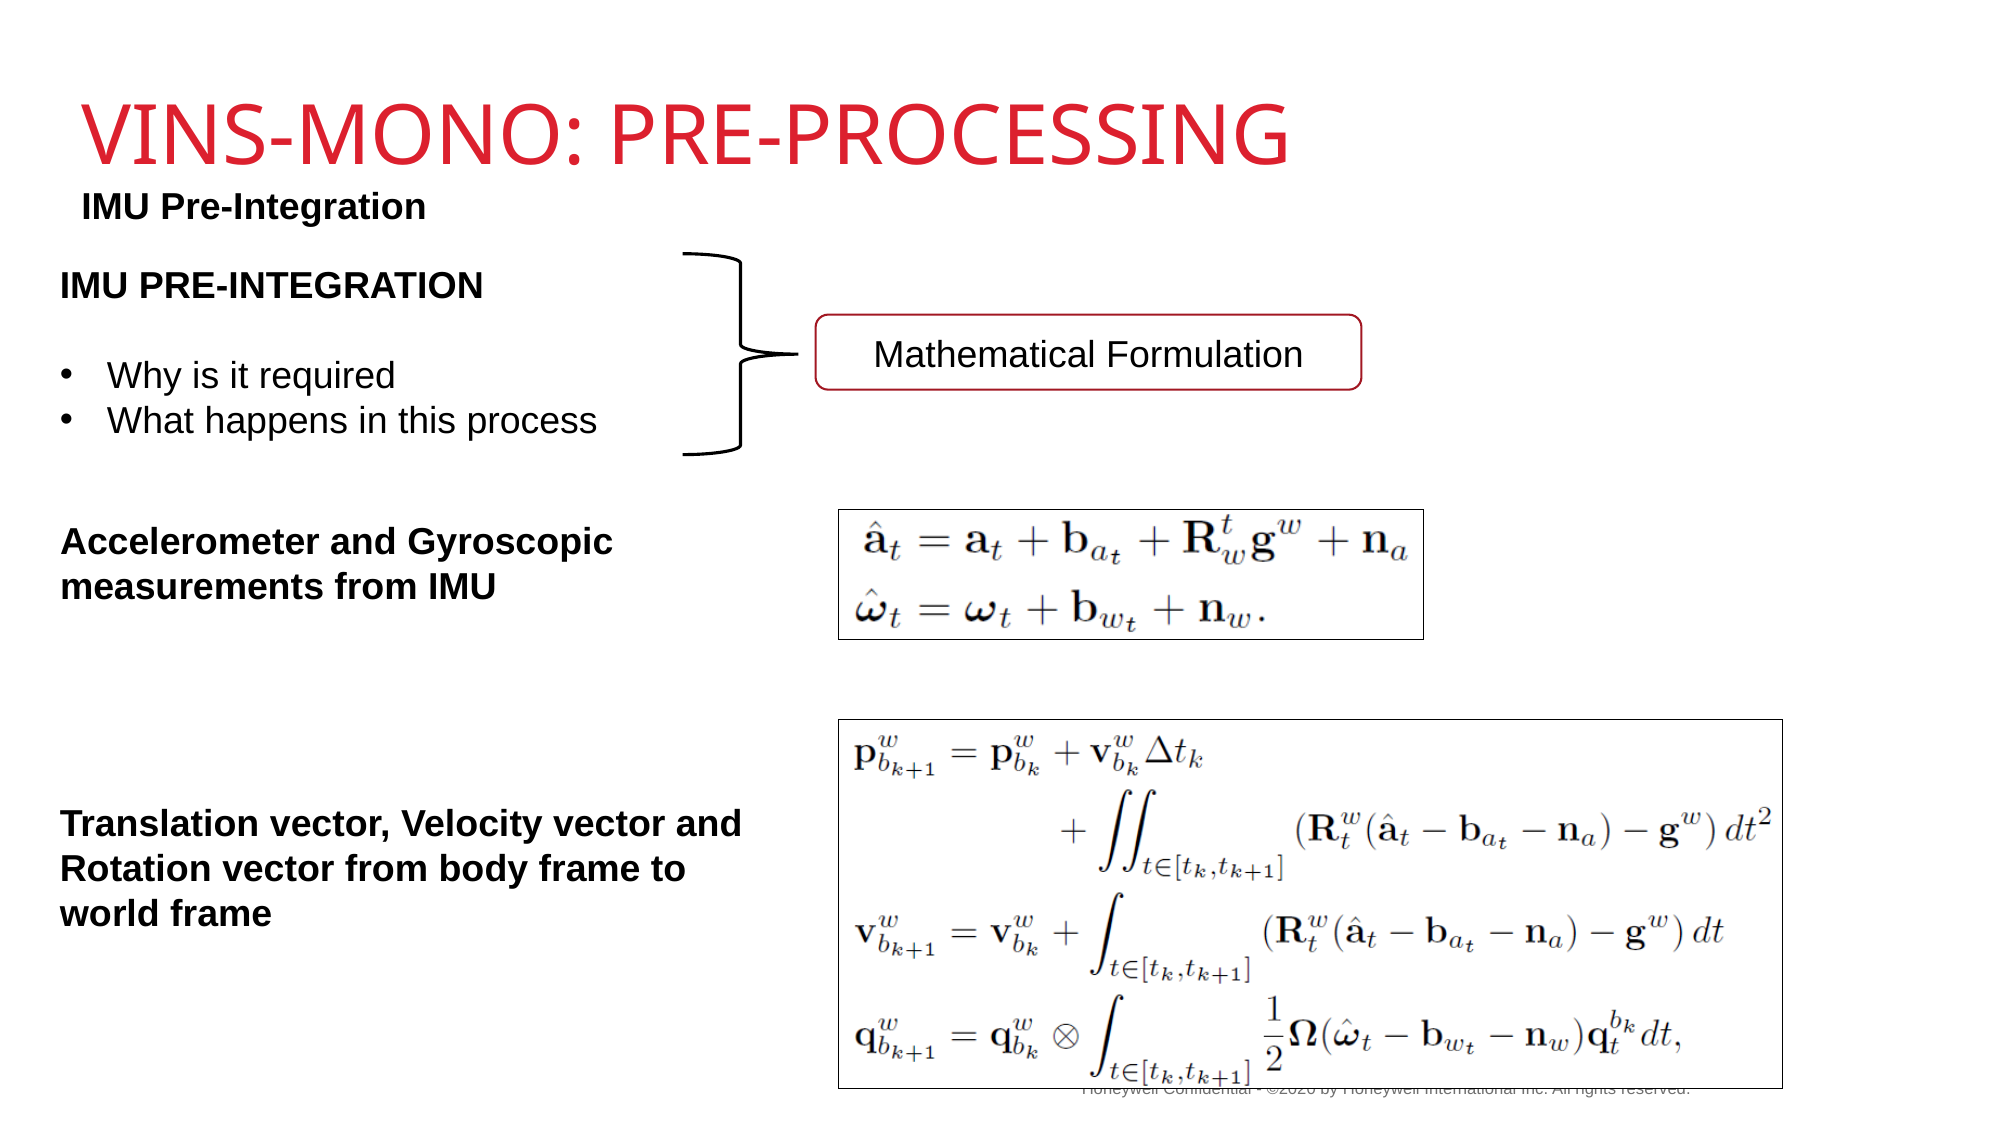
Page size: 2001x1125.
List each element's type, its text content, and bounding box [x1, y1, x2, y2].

text_box IMU PRE-INTEGRATION Why is it required What happens in this process [45, 253, 666, 449]
text_box Mathematical Formulation [814, 313, 1363, 391]
title VINS-Mono: Pre-Processing [81, 81, 1919, 182]
picture [838, 509, 1424, 640]
picture [838, 719, 1783, 1089]
text_box Accelerometer and Gyroscopic measurements from IMU [45, 509, 631, 615]
text_box Translation vector, Velocity vector and Rotation vector from body frame to world frame [45, 791, 776, 941]
text_box [682, 253, 799, 456]
text_box IMU Pre-Integration [81, 182, 1919, 228]
